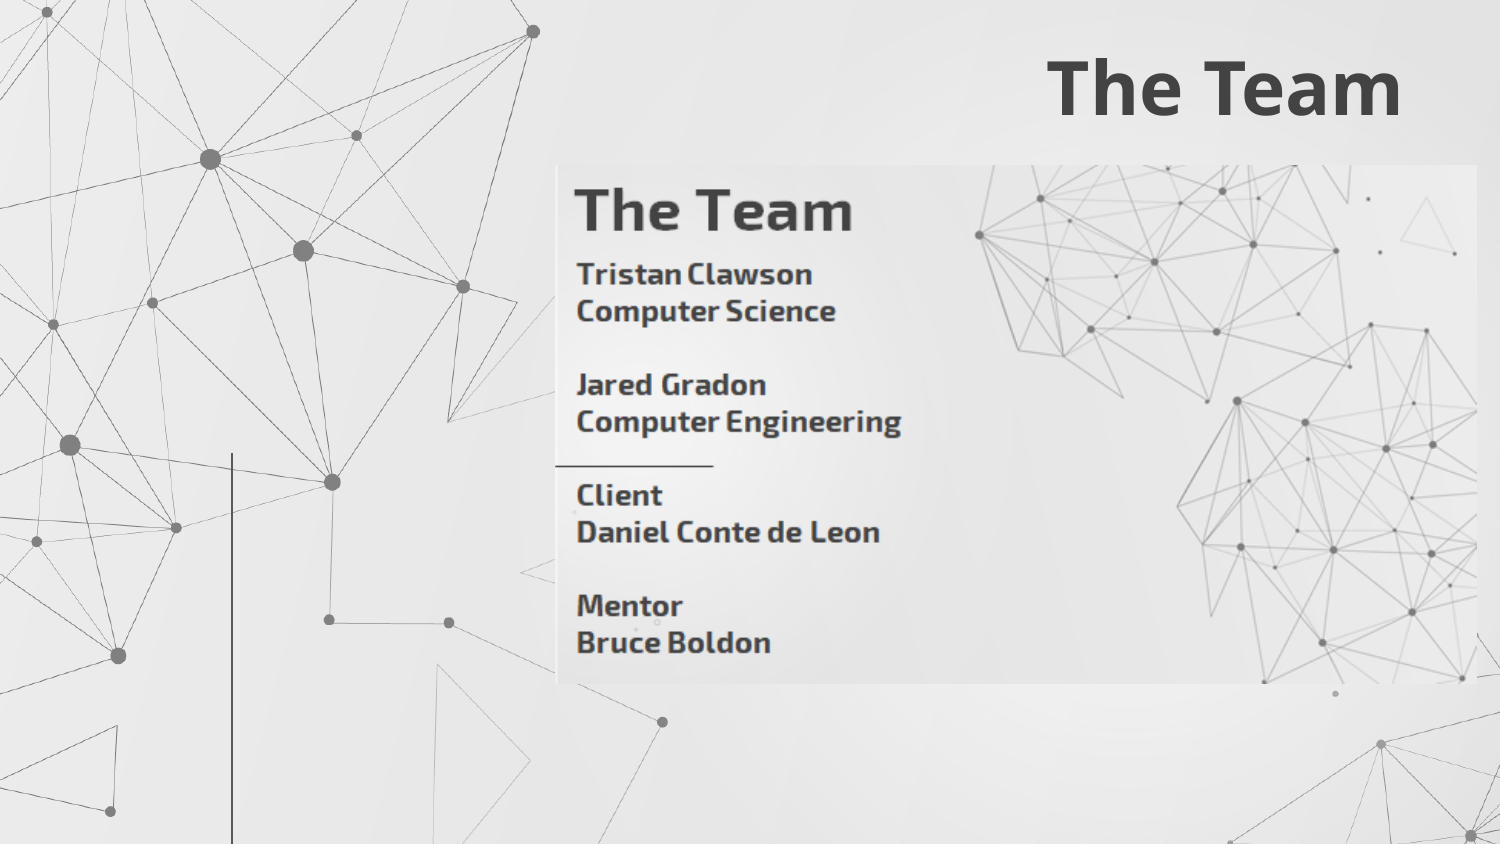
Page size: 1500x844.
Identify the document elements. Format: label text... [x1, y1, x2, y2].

title The Team [517, 0, 1420, 177]
picture [0, 0, 1500, 844]
